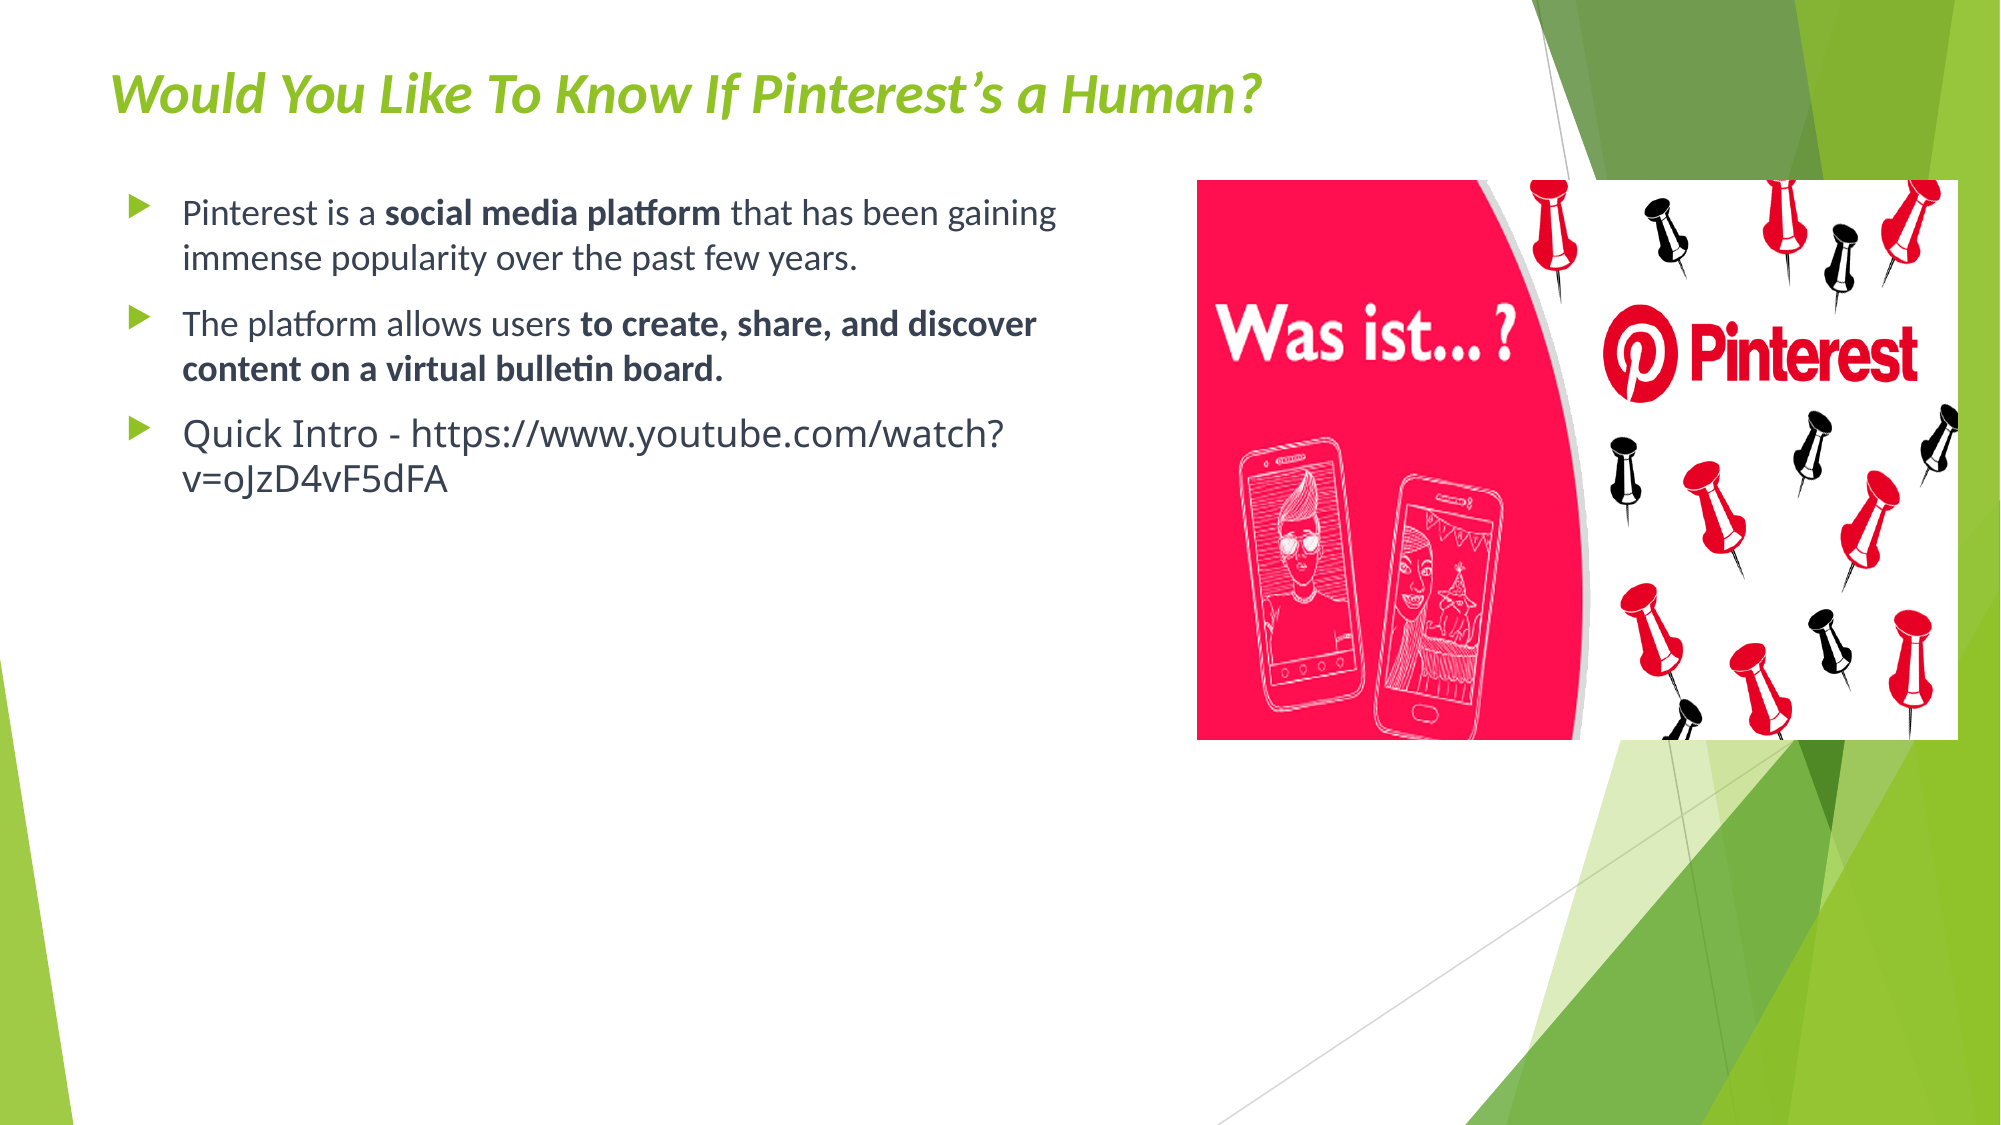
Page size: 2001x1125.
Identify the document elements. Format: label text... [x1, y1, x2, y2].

list Pinterest is a social media platform that has been gaining immense popularity over the past few years. The platform allows users to create, share, and discover content on a virtual bulletin board. Quick Intro - https://www.youtube.com/watch?v=oJzD4vF5dFA [111, 180, 1137, 1078]
picture [1197, 180, 1958, 740]
title Would You Like To Know If Pinterest’s a Human? [94, 47, 1505, 152]
